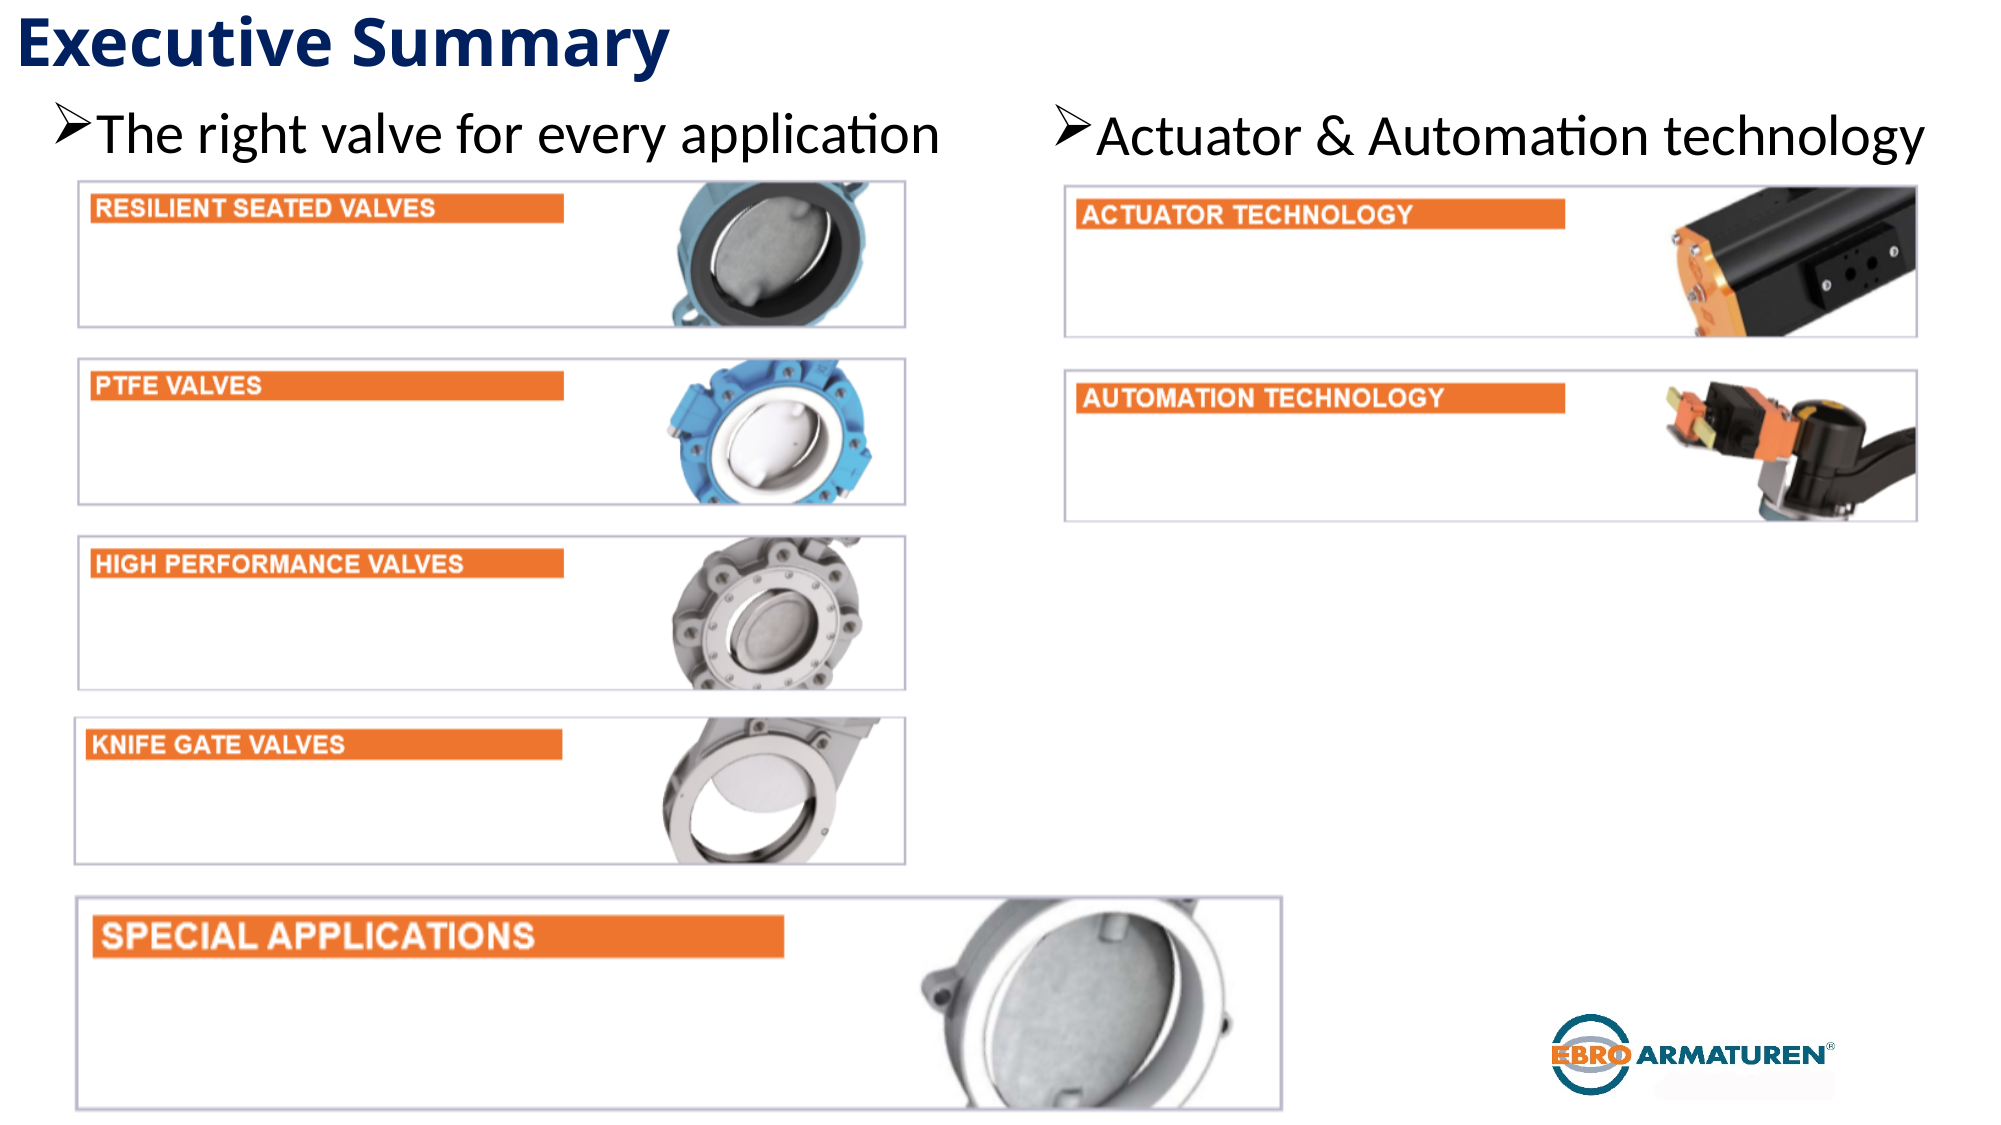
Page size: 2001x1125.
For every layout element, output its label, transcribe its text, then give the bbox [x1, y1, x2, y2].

picture [1552, 1014, 1835, 1100]
text_box Actuator & Automation technology [1035, 97, 1977, 432]
picture [1055, 177, 1927, 533]
text_box Executive Summary [0, 20, 1241, 149]
picture [70, 169, 1296, 1125]
list The right valve for every application [35, 95, 1011, 430]
